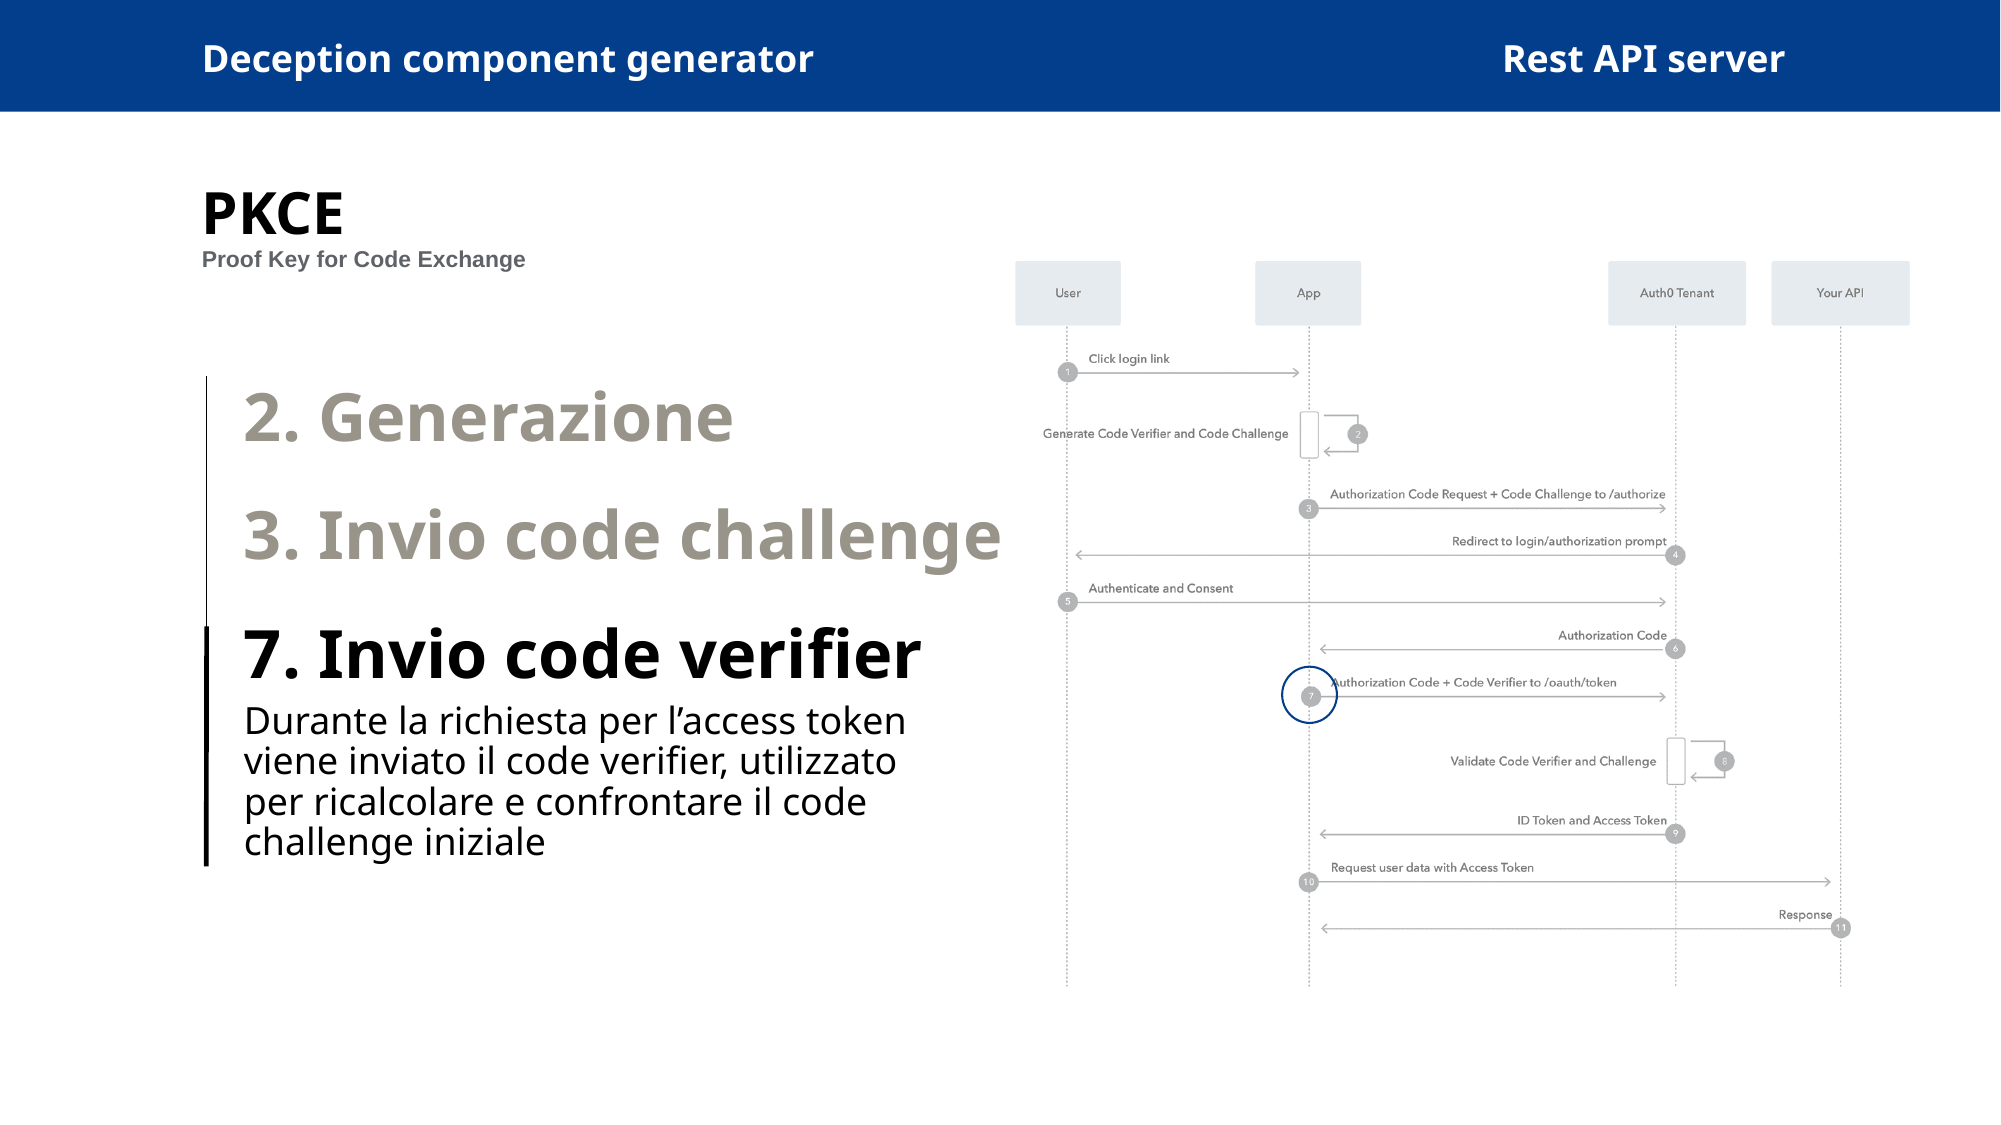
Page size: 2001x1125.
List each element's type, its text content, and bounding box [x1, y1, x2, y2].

text_box 2. Generazione [229, 376, 843, 458]
picture [988, 161, 1937, 1076]
text_box Durante la richiesta per l’access token viene inviato il code verifier, utilizzato per ricalcolare e confrontare il code challenge iniziale [229, 694, 947, 881]
text_box PKCE Proof Key for Code Exchange [187, 177, 961, 290]
text_box 7. Invio code verifier [229, 613, 960, 695]
text_box 3. Invio code challenge [229, 494, 988, 577]
